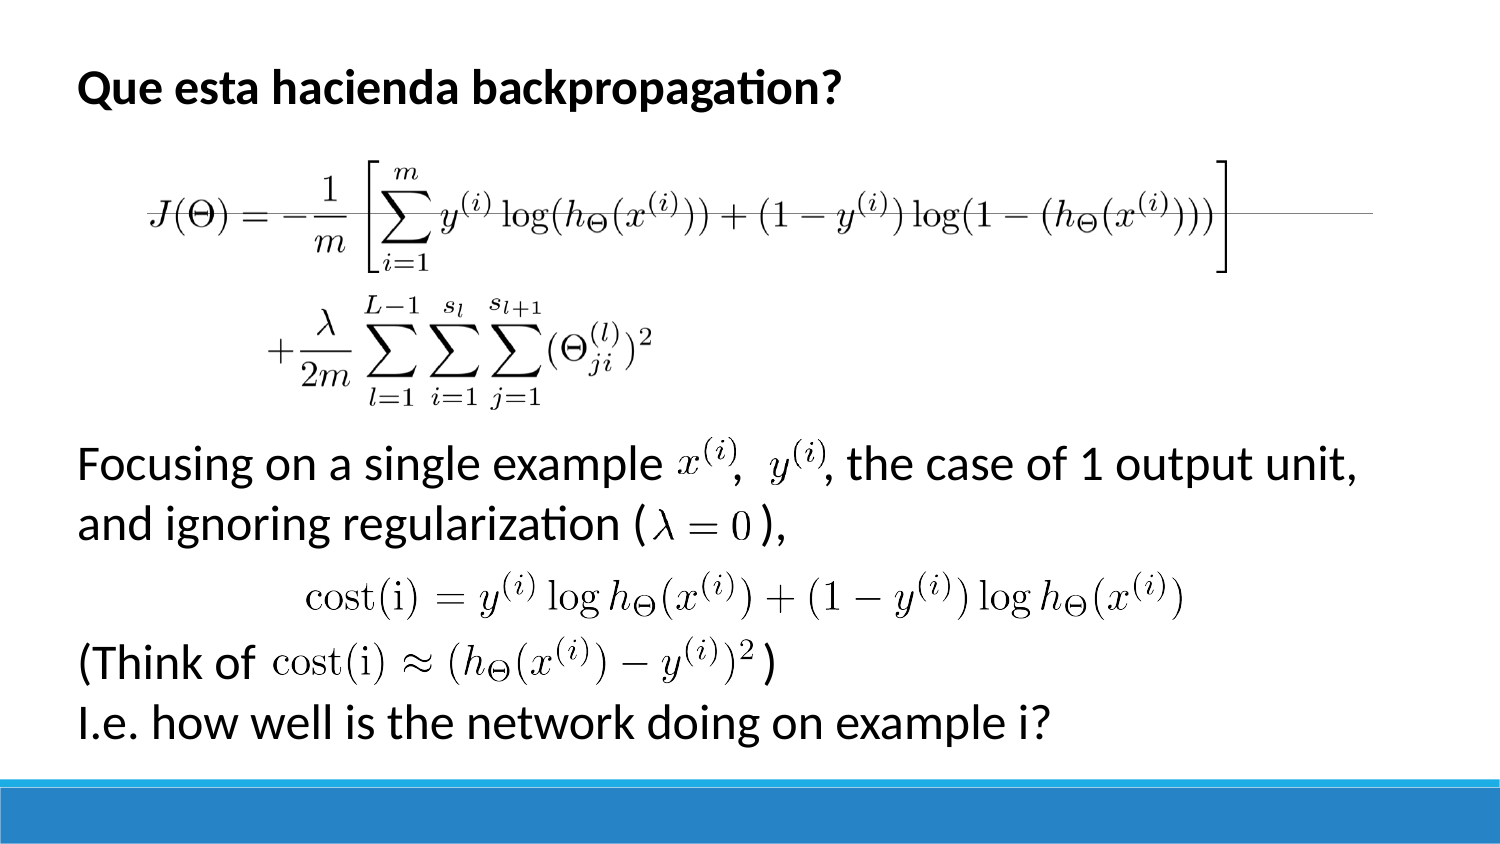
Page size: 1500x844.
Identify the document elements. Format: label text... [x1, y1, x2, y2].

picture [677, 435, 736, 475]
text_box (Think of ) I.e. how well is the network doing on example i? [62, 621, 1400, 757]
picture [768, 437, 826, 485]
picture [149, 160, 1227, 274]
picture [652, 508, 751, 540]
picture [305, 571, 1183, 621]
text_box Focusing on a single example , , the case of 1 output unit, and ignoring regularization ( ), [62, 423, 1400, 558]
text_box Que esta hacienda backpropagation? [62, 46, 1113, 122]
picture [273, 635, 754, 685]
picture [267, 294, 651, 410]
